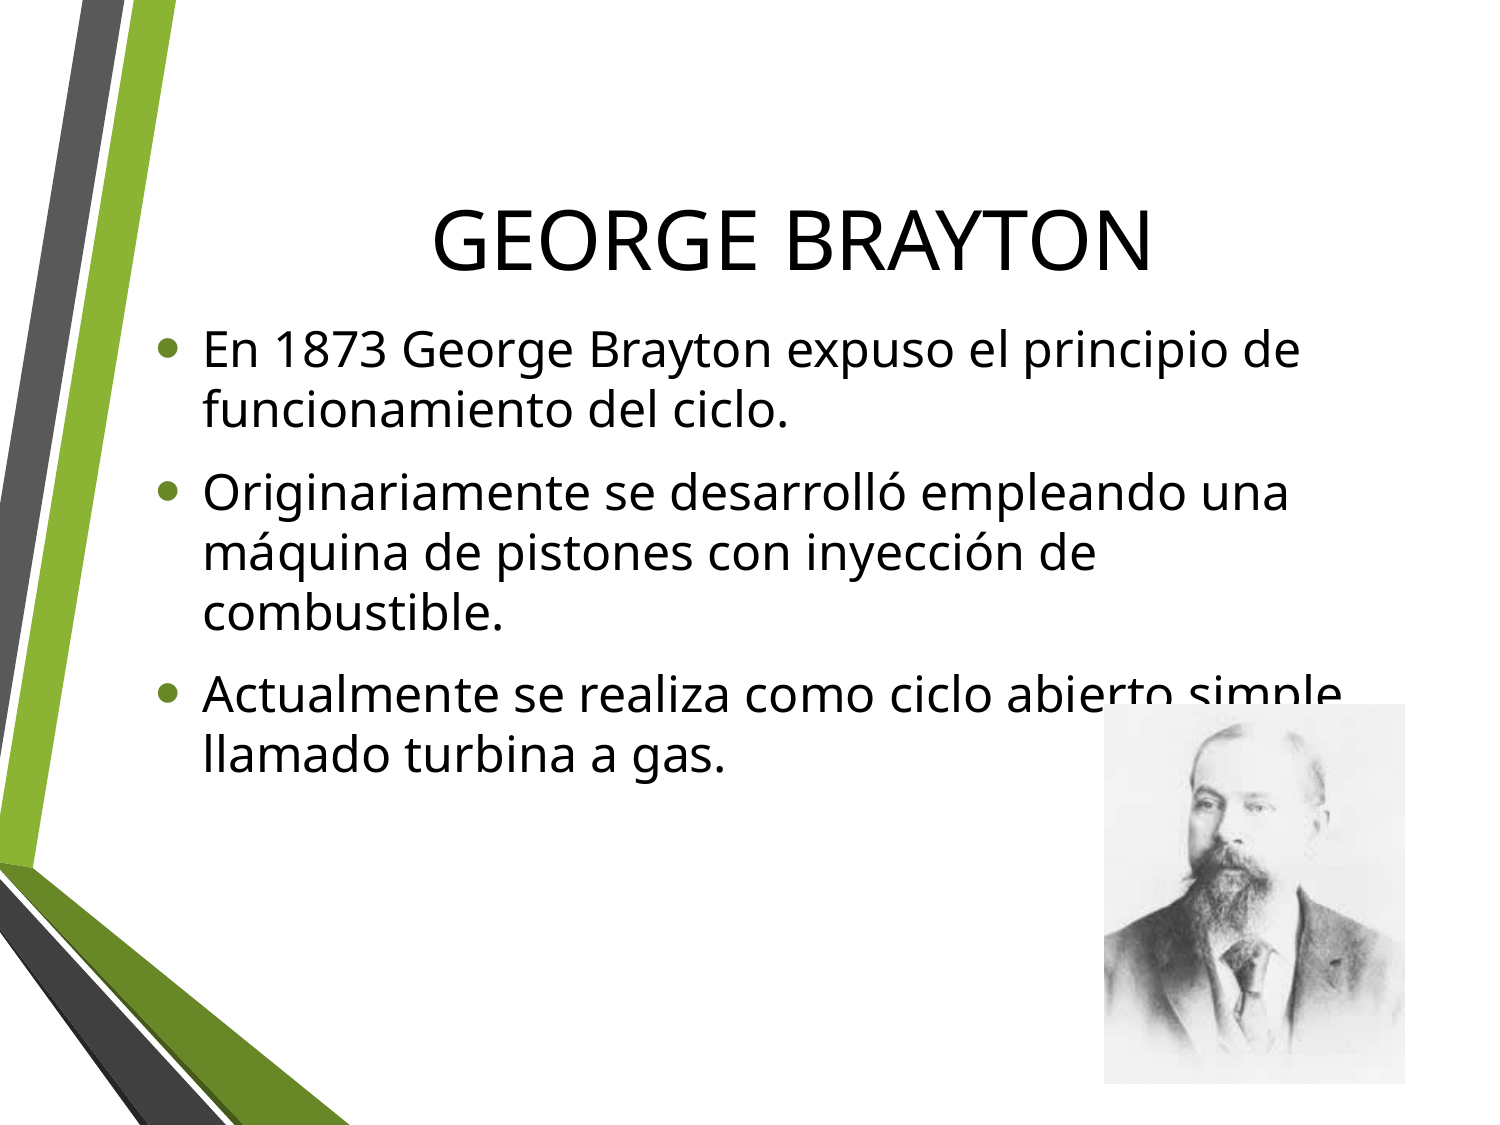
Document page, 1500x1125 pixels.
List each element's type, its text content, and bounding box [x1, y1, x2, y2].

title GEORGE BRAYTON [161, 75, 1425, 400]
picture [1104, 703, 1405, 1085]
list En 1873 George Brayton expuso el principio de funcionamiento del ciclo. Originariamente se desarrolló empleando una máquina de pistones con inyección de combustible. Actualmente se realiza como ciclo abierto simple llamado turbina a gas. [140, 276, 1405, 824]
